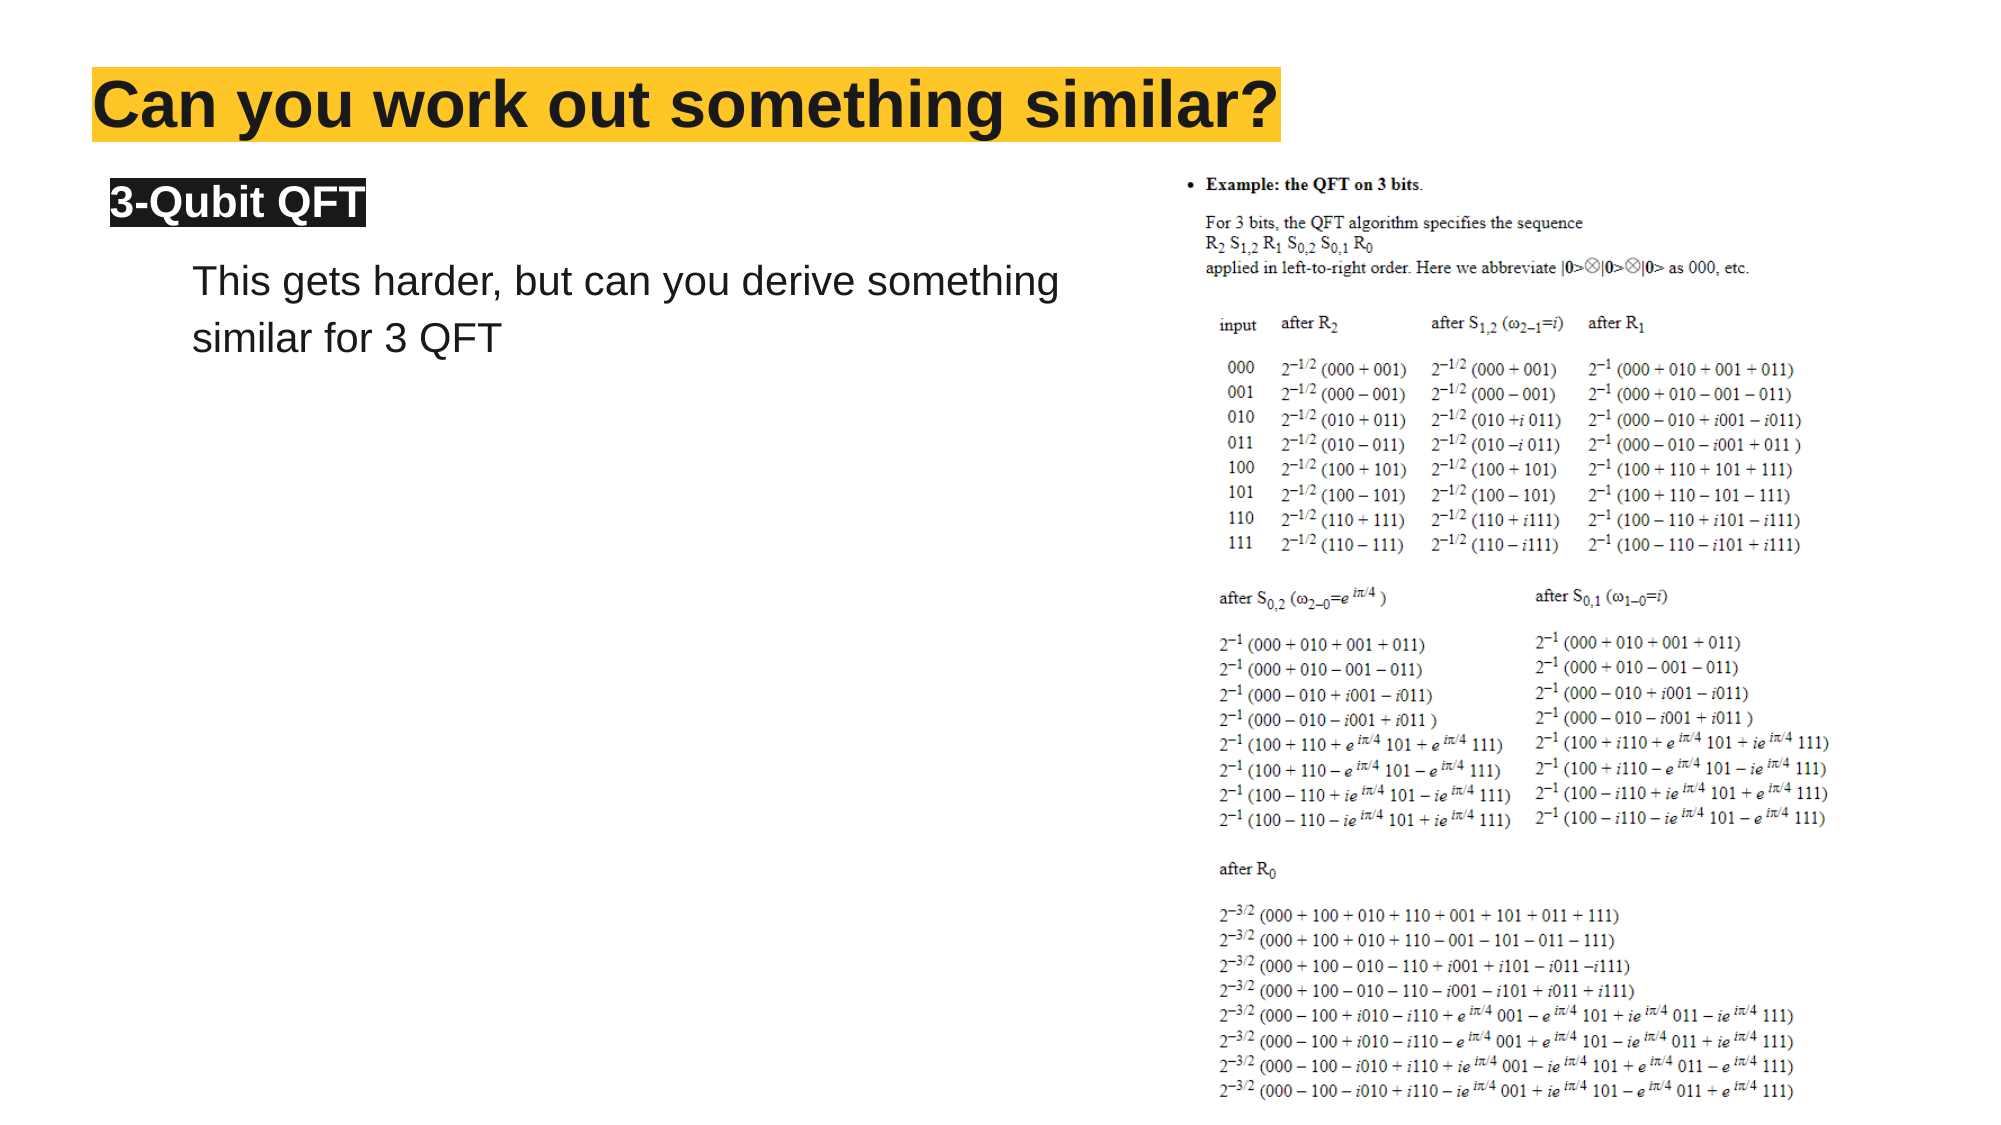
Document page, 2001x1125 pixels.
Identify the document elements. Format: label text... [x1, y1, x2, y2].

title Can you work out something similar? [92, 69, 1932, 165]
list This gets harder, but can you derive something similar for 3 QFT [92, 246, 1166, 1056]
picture [1171, 162, 1943, 1125]
subtitle 3-Qubit QFT [92, 165, 1167, 228]
